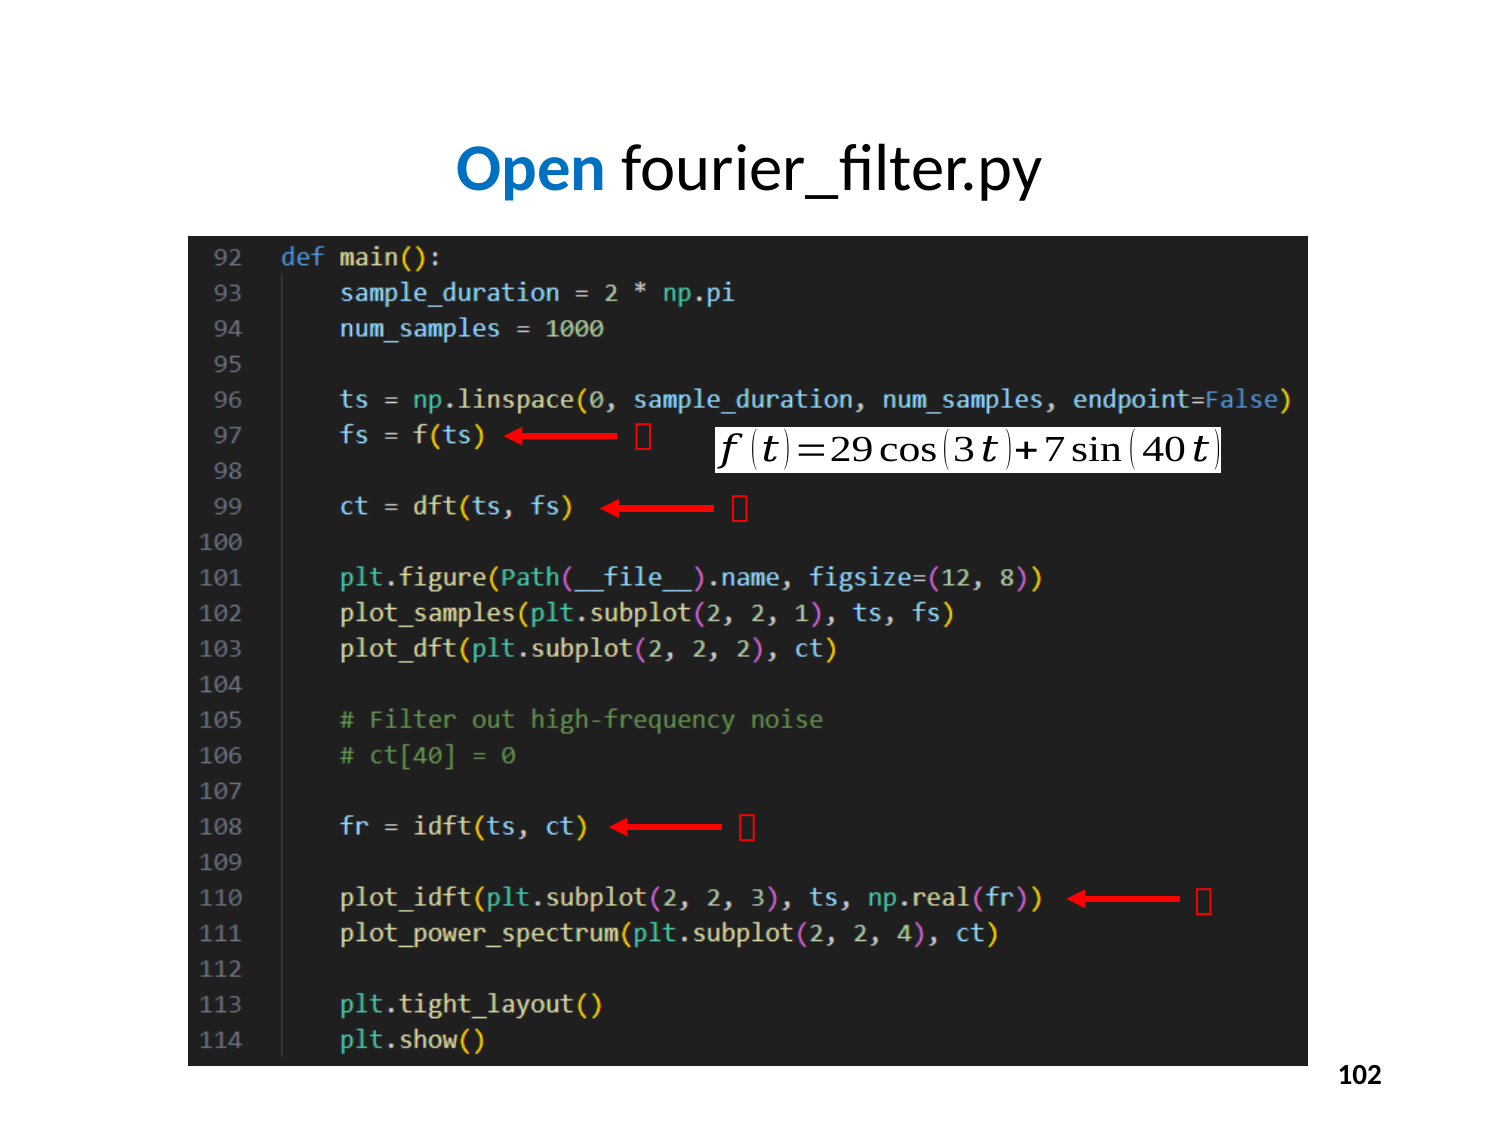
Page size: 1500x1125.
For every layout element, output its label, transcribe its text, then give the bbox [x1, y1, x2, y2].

picture [188, 236, 1308, 1066]
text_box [503, 405, 681, 467]
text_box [600, 478, 777, 539]
slide_number 102 [1059, 1042, 1397, 1103]
title Open fourier_filter.py [103, 59, 1397, 278]
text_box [608, 796, 784, 858]
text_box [1066, 870, 1241, 931]
